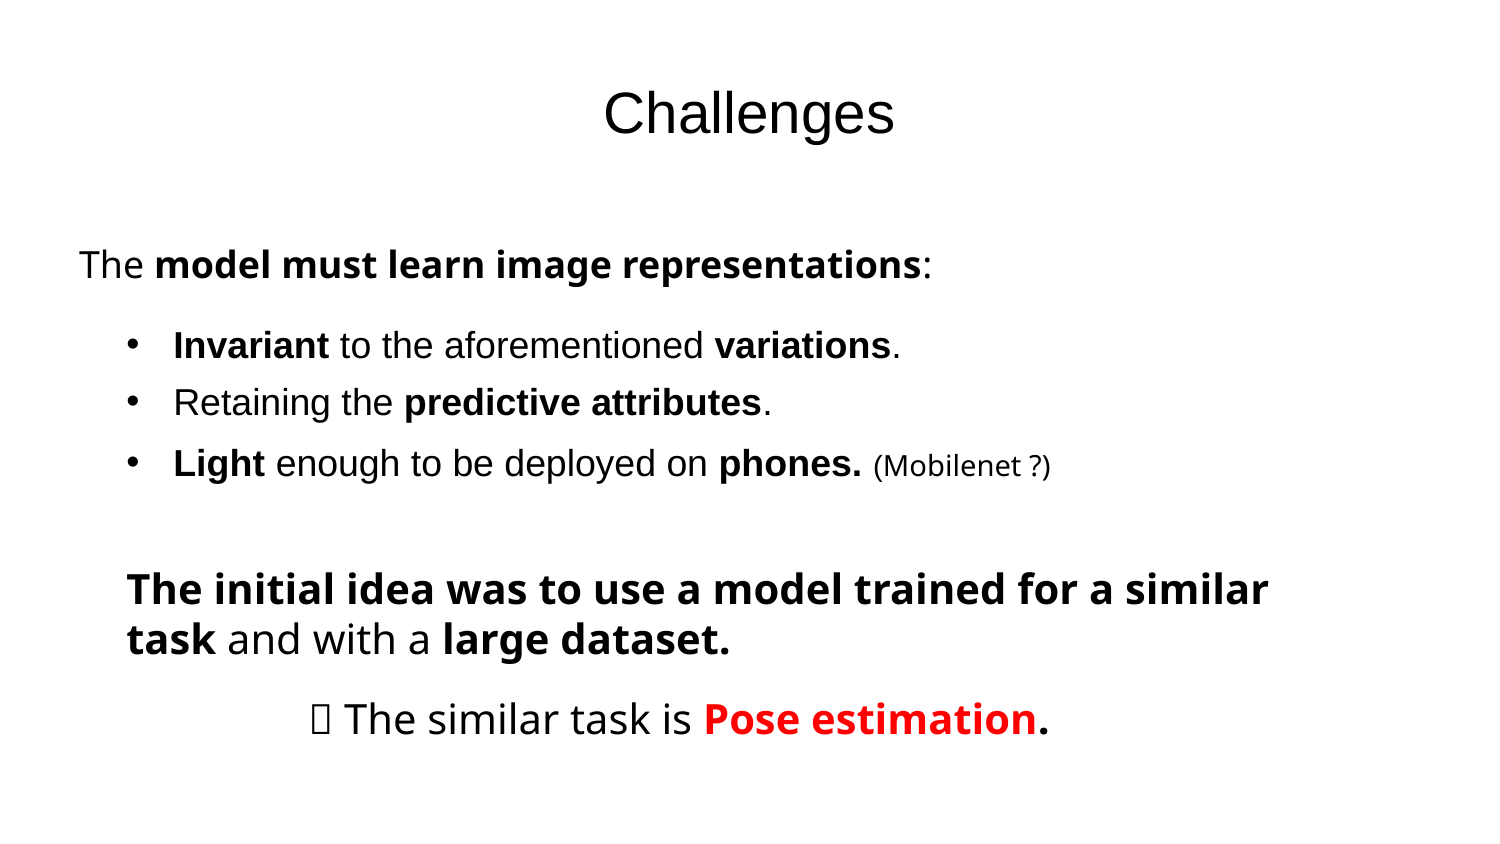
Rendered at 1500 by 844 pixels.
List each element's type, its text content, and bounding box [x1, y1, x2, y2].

text_box  The similar task is Pose estimation. [293, 685, 1165, 751]
text_box The model must learn image representations: [64, 233, 1196, 294]
text_box The initial idea was to use a model trained for a similar task and with a large dataset. [111, 555, 1347, 671]
text_box Invariant to the aforementioned variations. [111, 313, 1015, 370]
title Challenges [51, 60, 1449, 155]
text_box Retaining the predictive attributes. [111, 370, 1015, 431]
text_box Light enough to be deployed on phones. (Mobilenet ?) [111, 431, 1129, 492]
